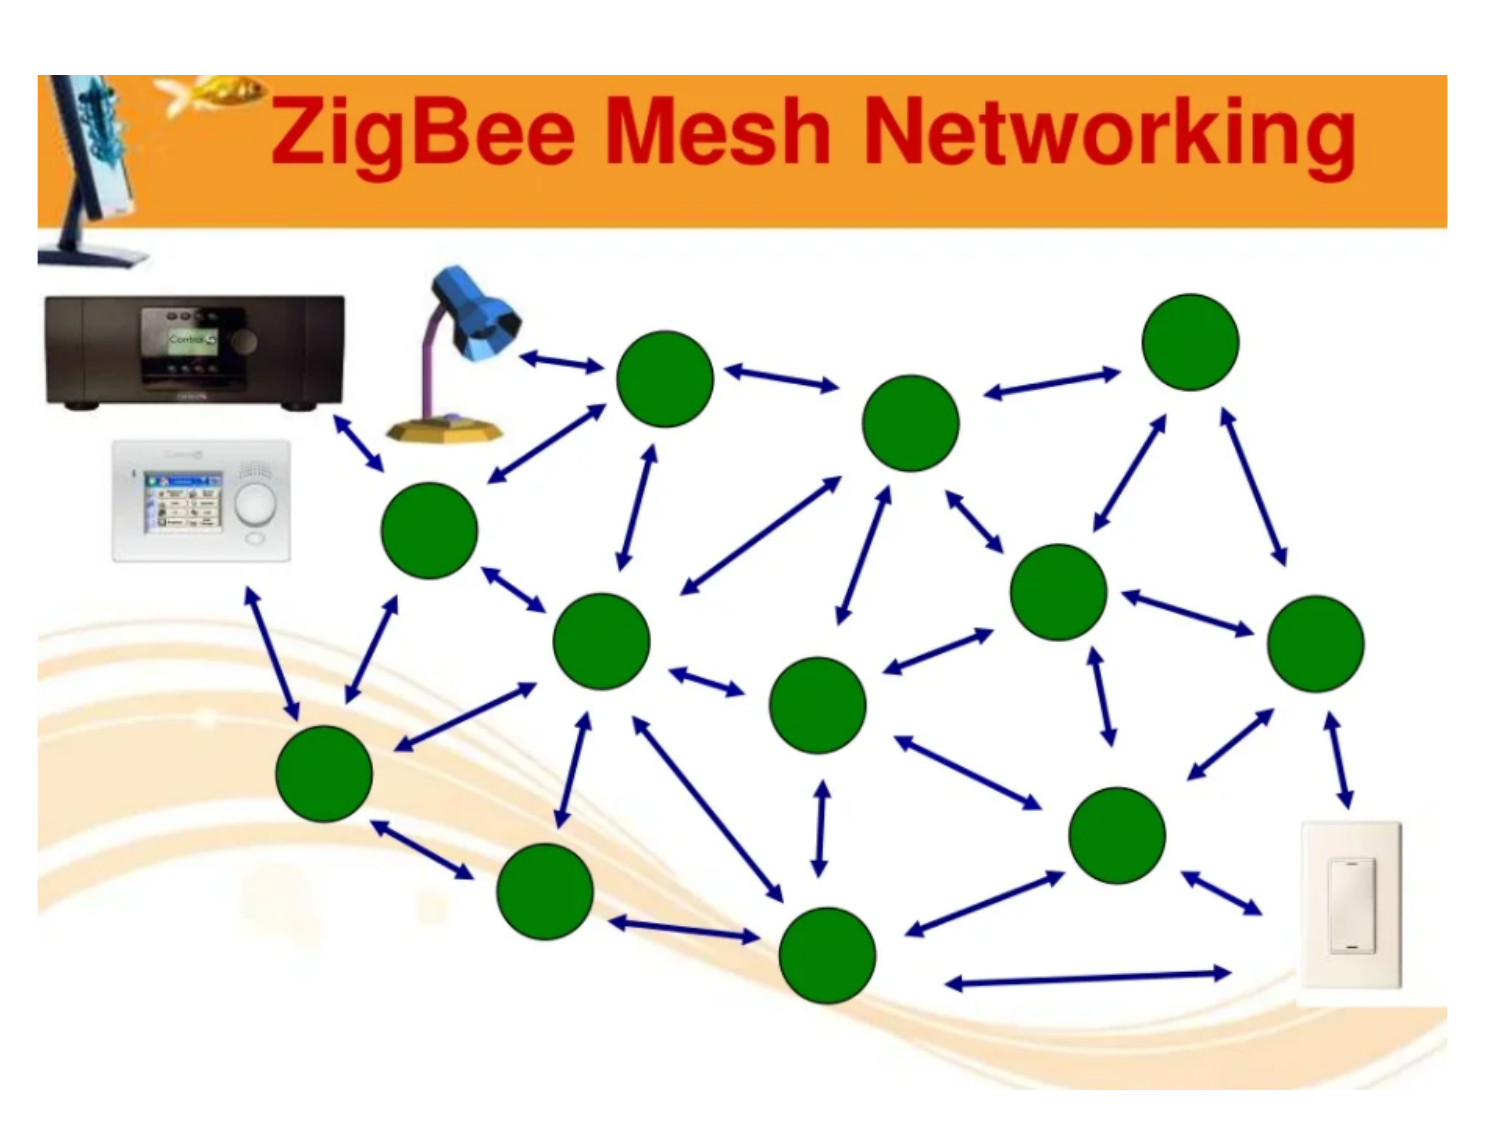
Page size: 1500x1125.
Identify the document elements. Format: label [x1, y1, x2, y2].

picture [37, 74, 1448, 1091]
